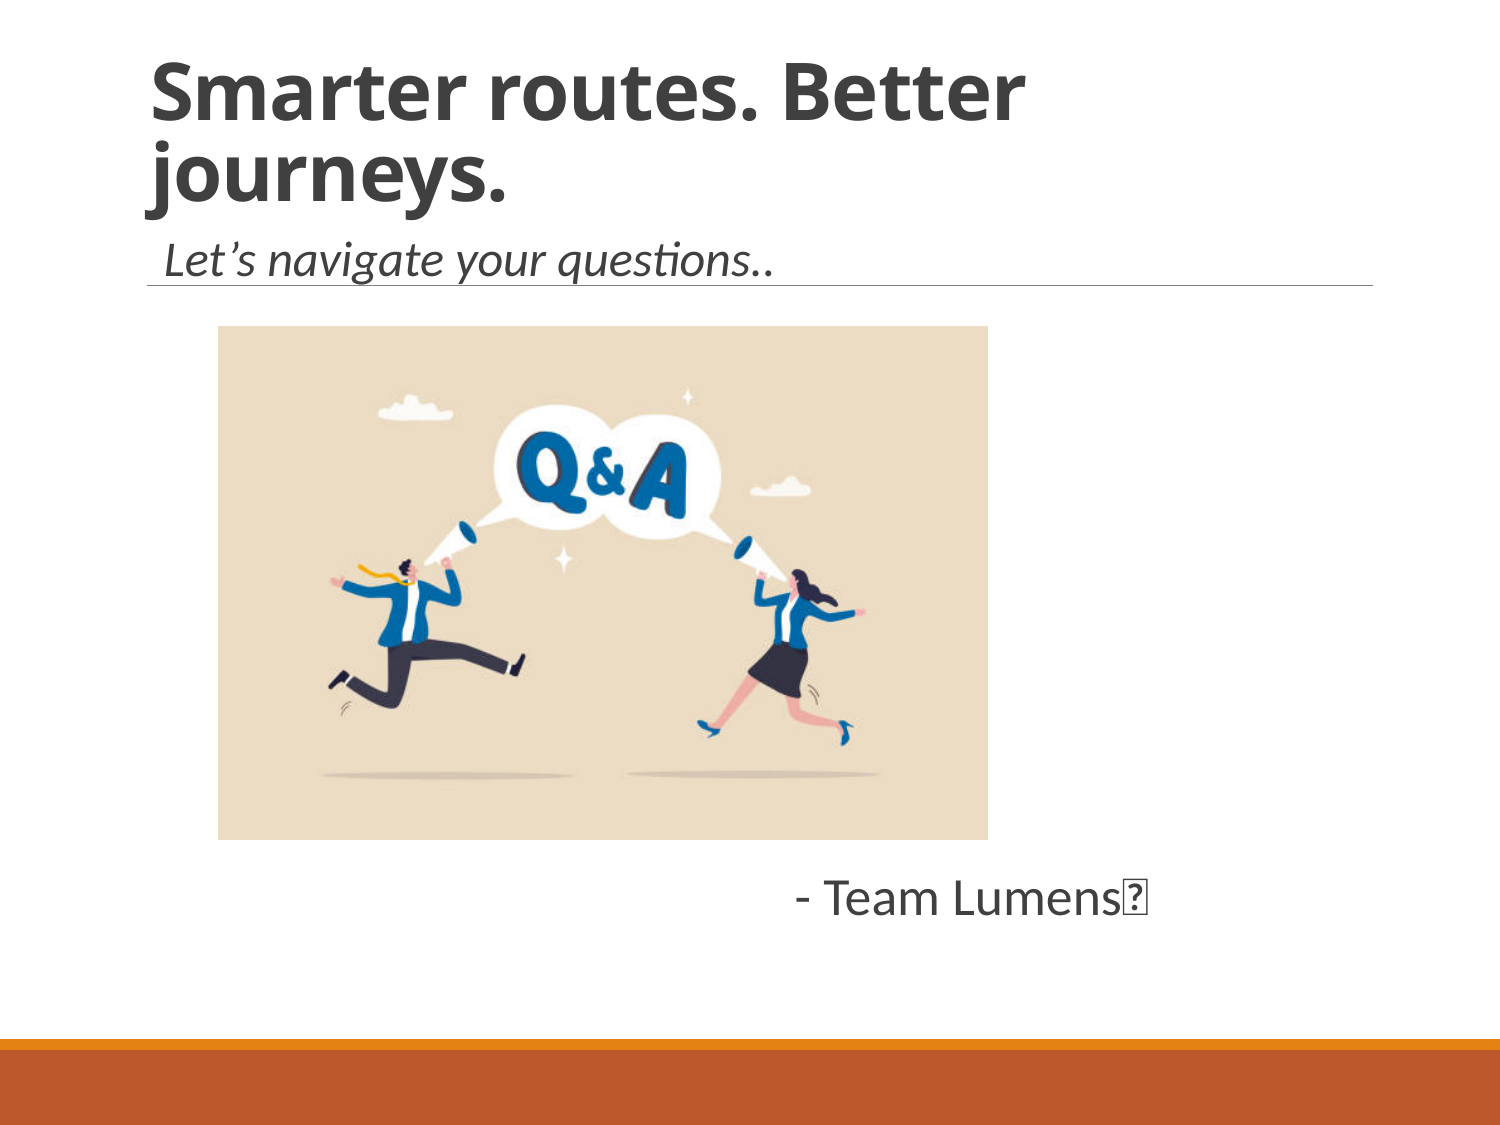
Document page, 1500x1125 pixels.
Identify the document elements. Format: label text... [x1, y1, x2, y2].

title Smarter routes. Better journeys. [135, 47, 1373, 226]
picture [217, 326, 988, 840]
list Let’s navigate your questions.. - Team Lumens💡 [150, 225, 1388, 941]
